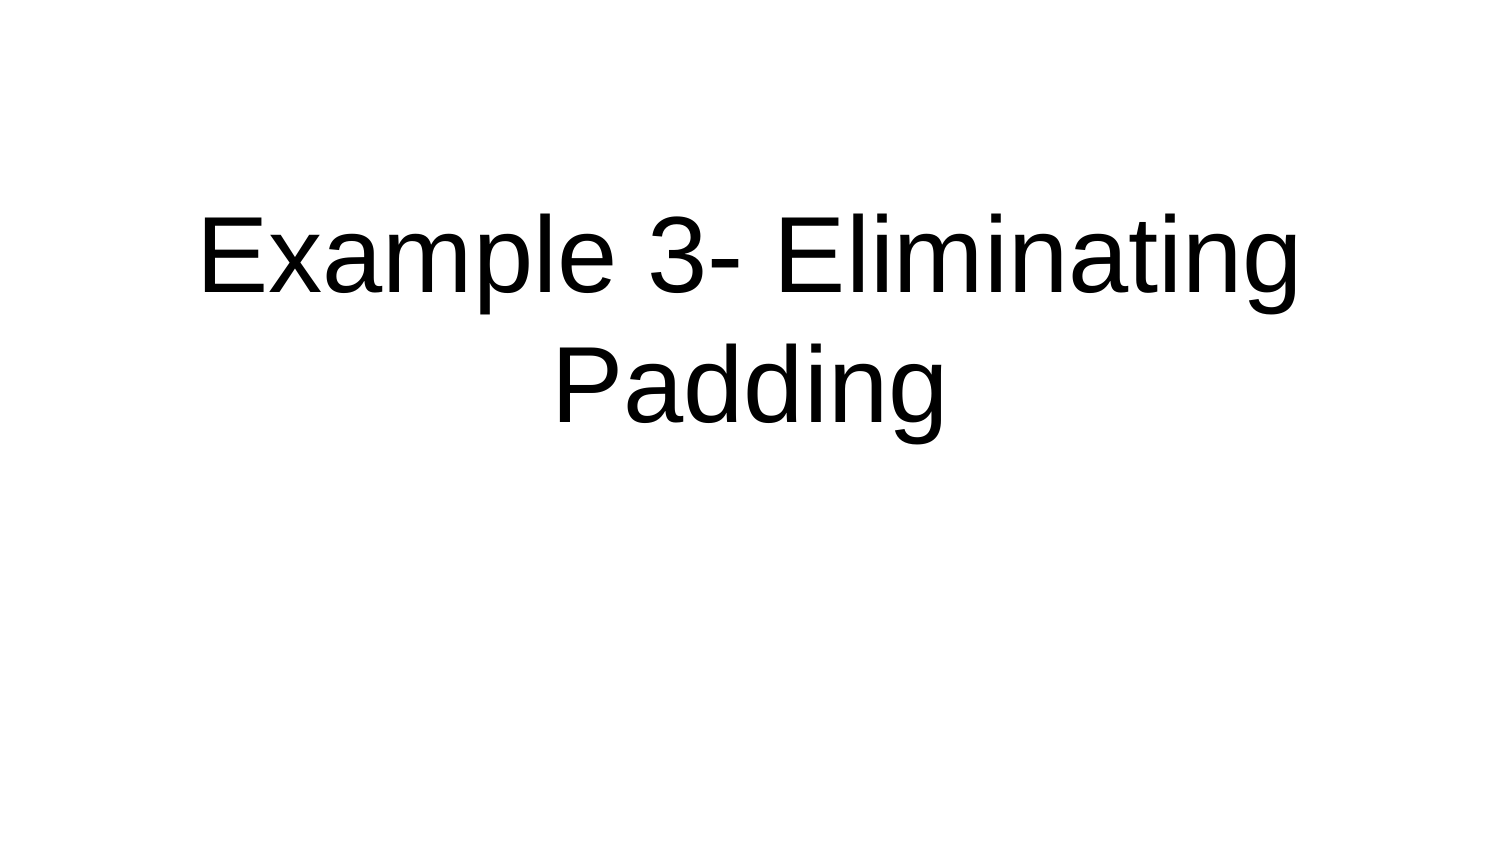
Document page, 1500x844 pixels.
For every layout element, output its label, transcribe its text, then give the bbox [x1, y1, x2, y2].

title Example 3- Eliminating Padding [51, 122, 1449, 459]
